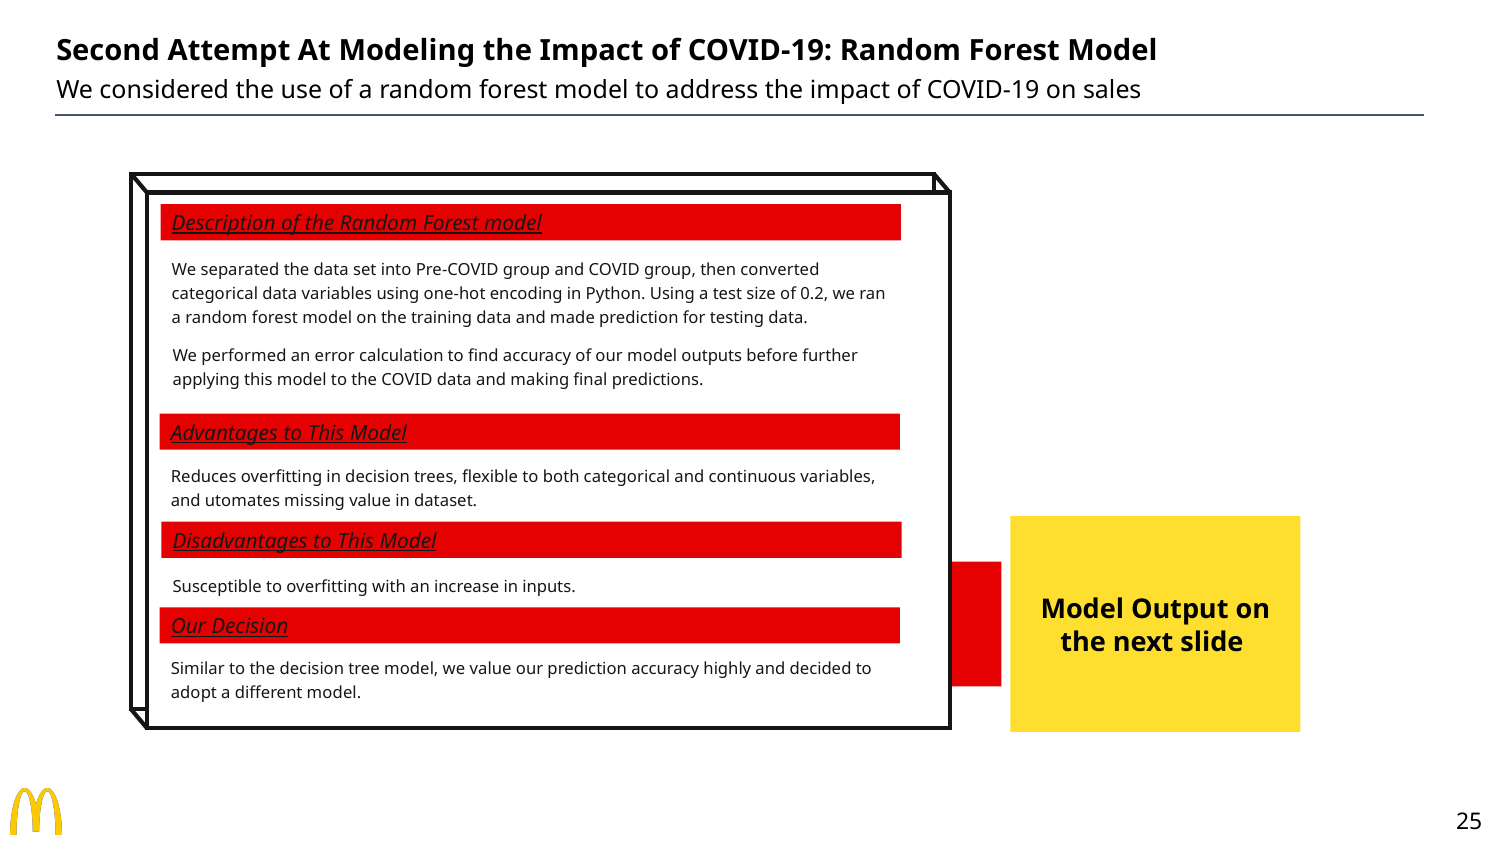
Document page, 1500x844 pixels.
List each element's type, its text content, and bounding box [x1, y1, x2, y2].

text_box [161, 521, 902, 599]
text_box [955, 561, 1002, 687]
slide_number 25 [1403, 779, 1494, 844]
picture [9, 788, 63, 835]
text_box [159, 413, 901, 513]
text_box Model Output on the next slide [1010, 516, 1301, 732]
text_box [159, 606, 901, 704]
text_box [160, 203, 902, 330]
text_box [41, 15, 1425, 120]
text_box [130, 173, 950, 729]
